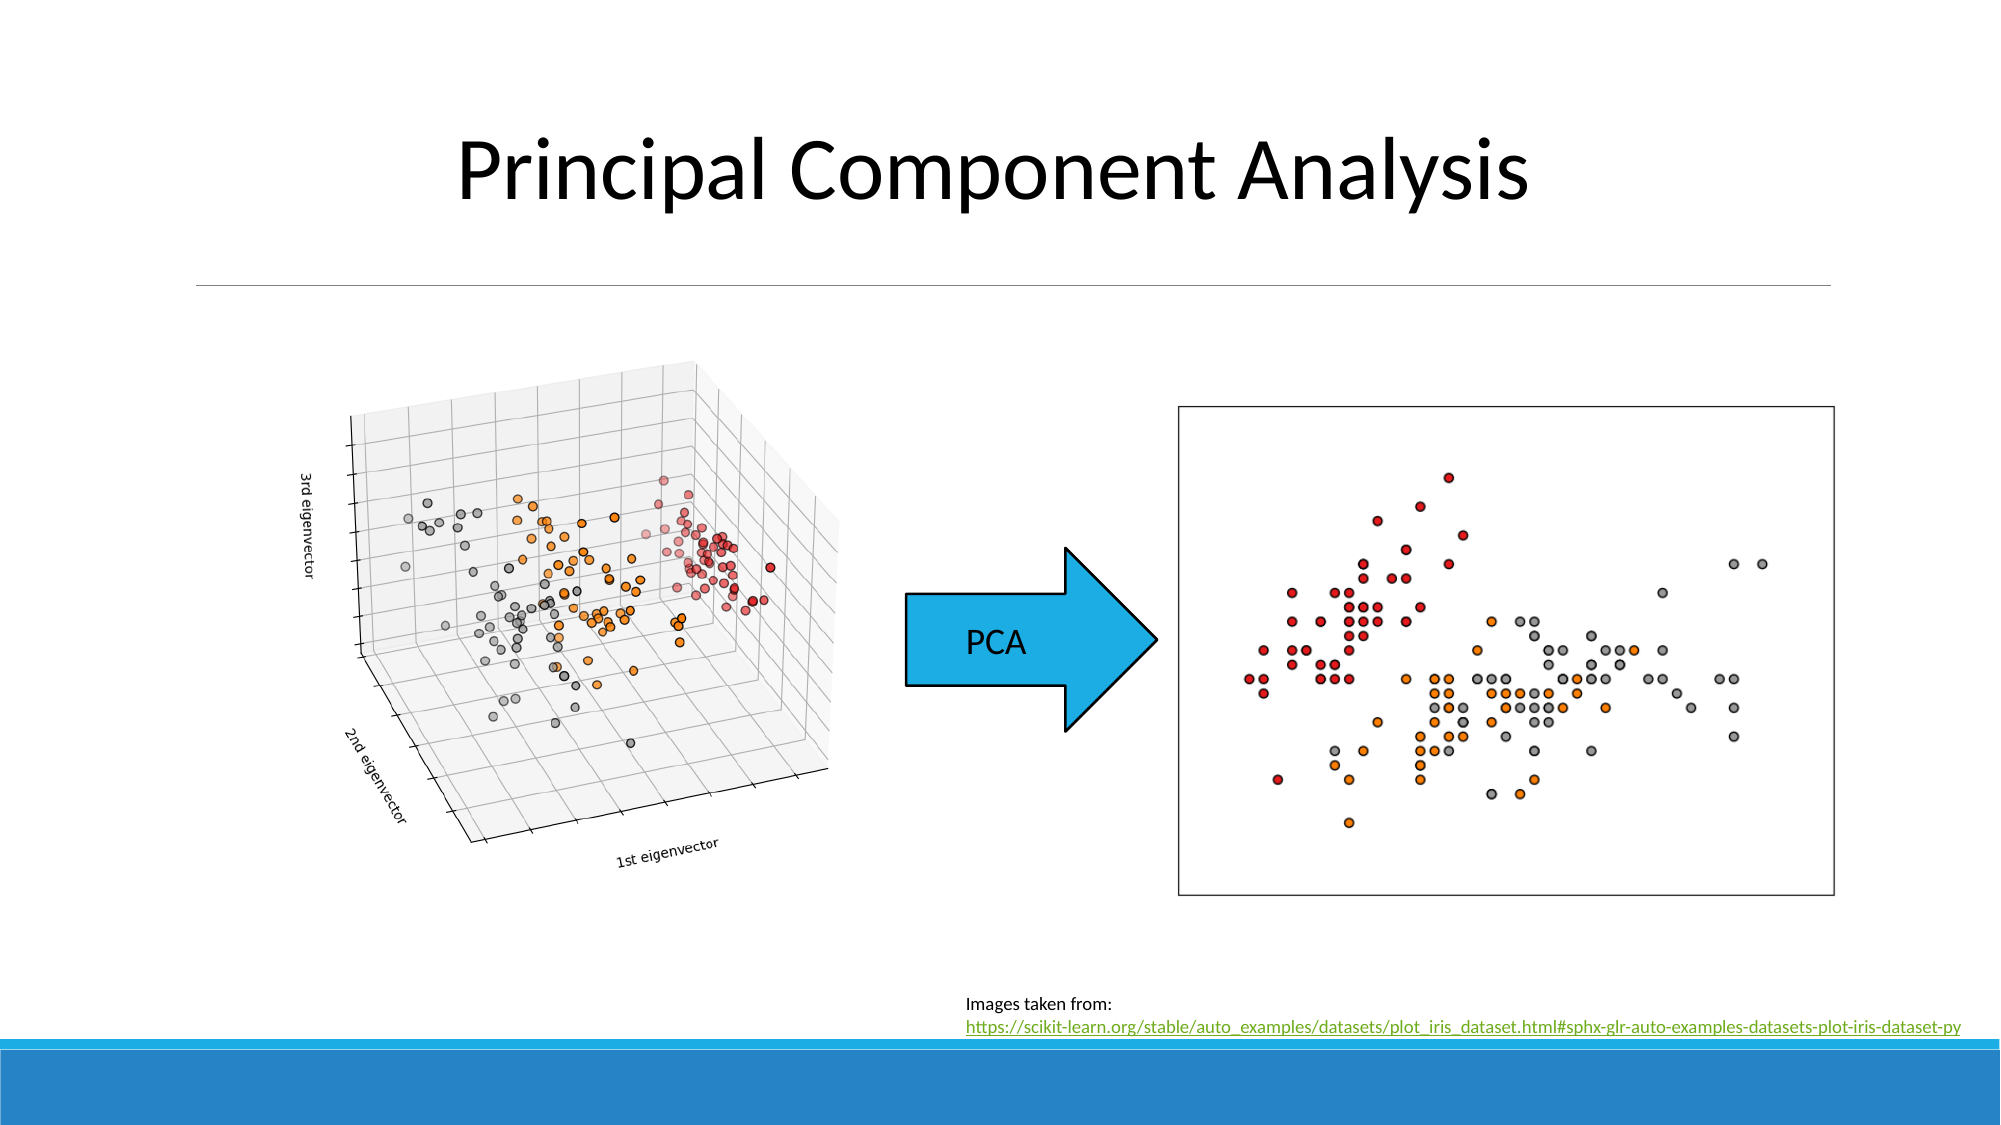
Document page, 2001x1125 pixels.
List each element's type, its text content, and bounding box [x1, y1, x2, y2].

text_box Principal Component Analysis [441, 102, 1559, 225]
picture [1174, 404, 1840, 900]
text_box [934, 546, 1159, 733]
picture [204, 338, 924, 900]
text_box Images taken from: https://scikit-learn.org/stable/auto_examples/datasets/plot_iris_dataset.html#sphx-glr-auto-examples-datasets-plot-iris-dataset-py [951, 984, 1996, 1045]
text_box PCA [951, 609, 1045, 670]
